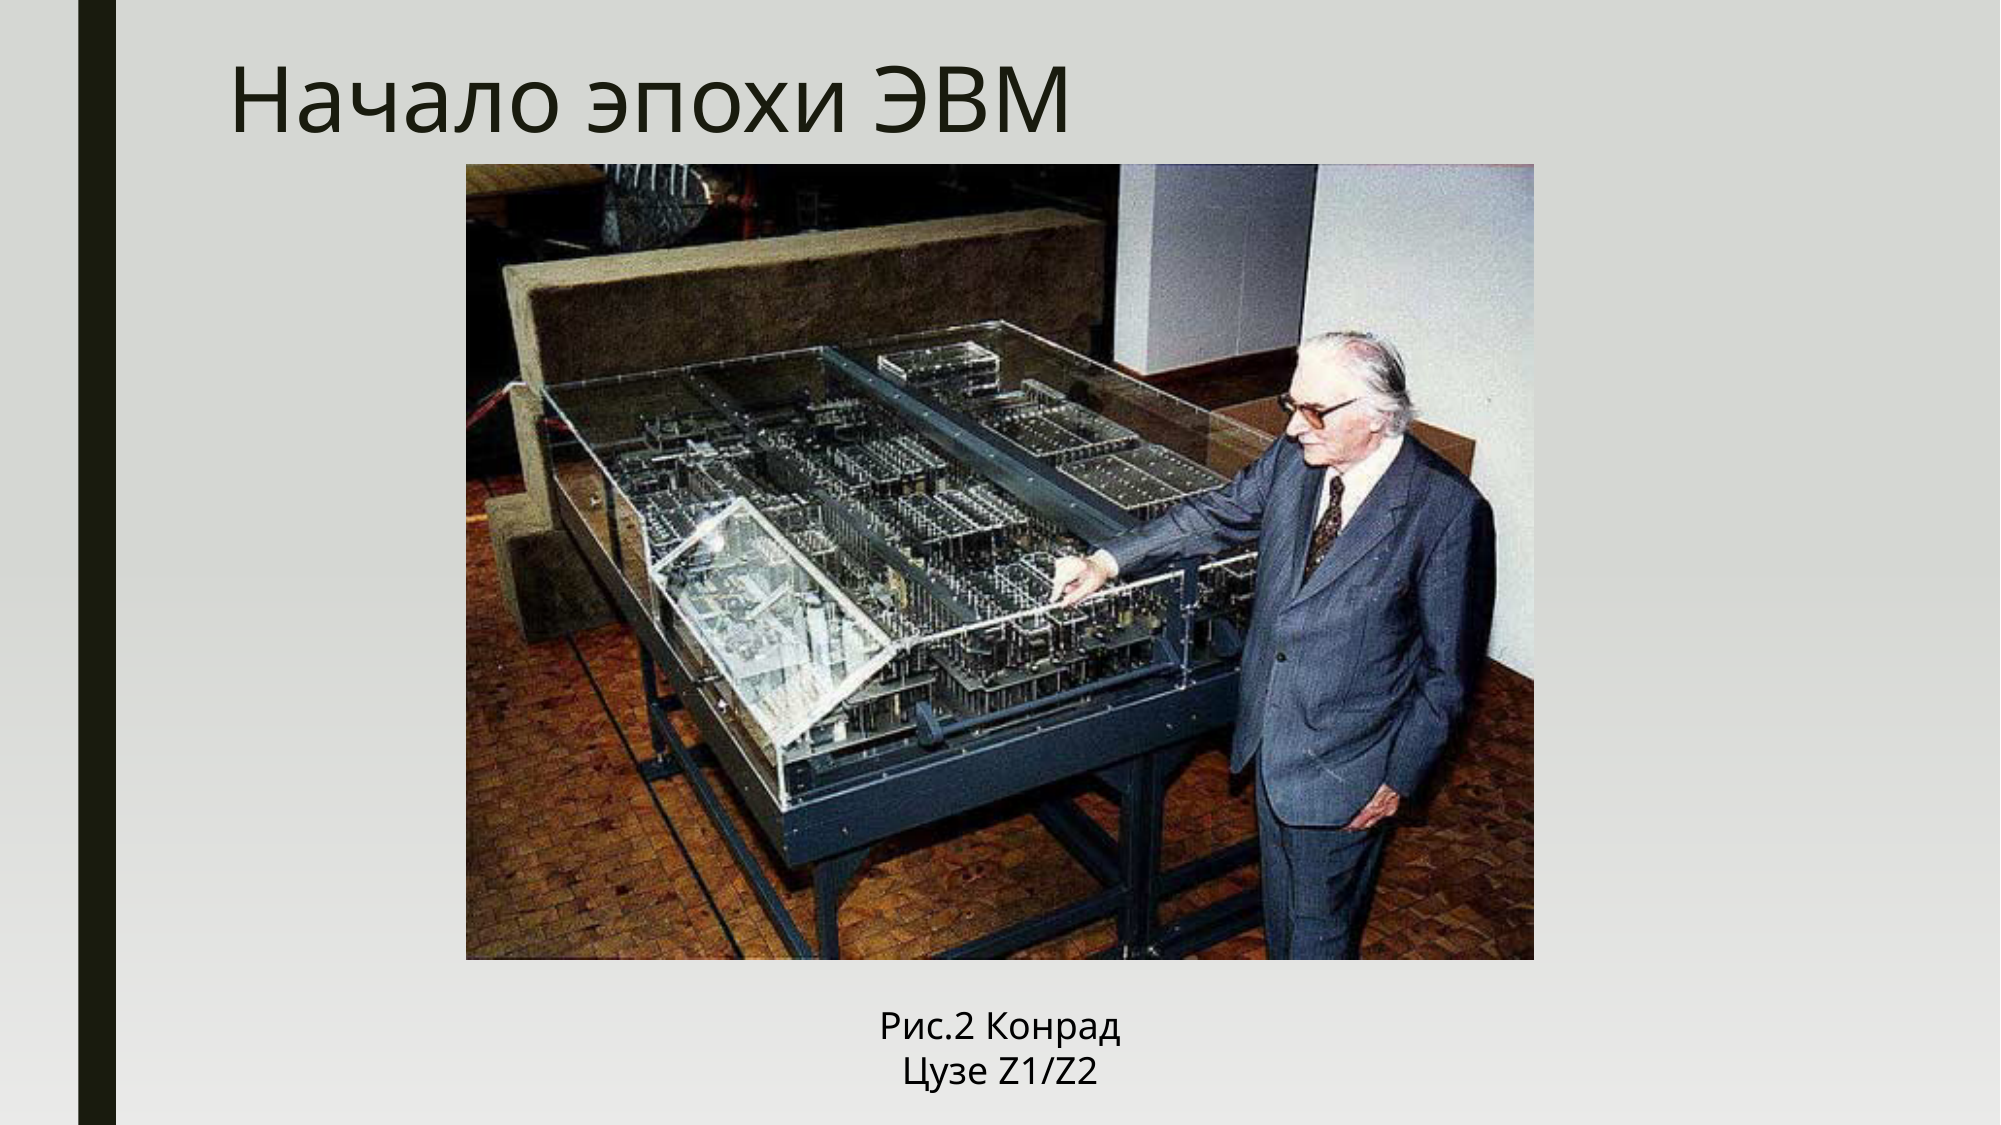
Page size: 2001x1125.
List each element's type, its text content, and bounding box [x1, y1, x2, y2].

title Начало эпохи ЭВМ [212, 46, 1788, 291]
text_box Рис.2 Конрад Цузе Z1/Z2 [847, 994, 1153, 1100]
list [466, 164, 1534, 960]
